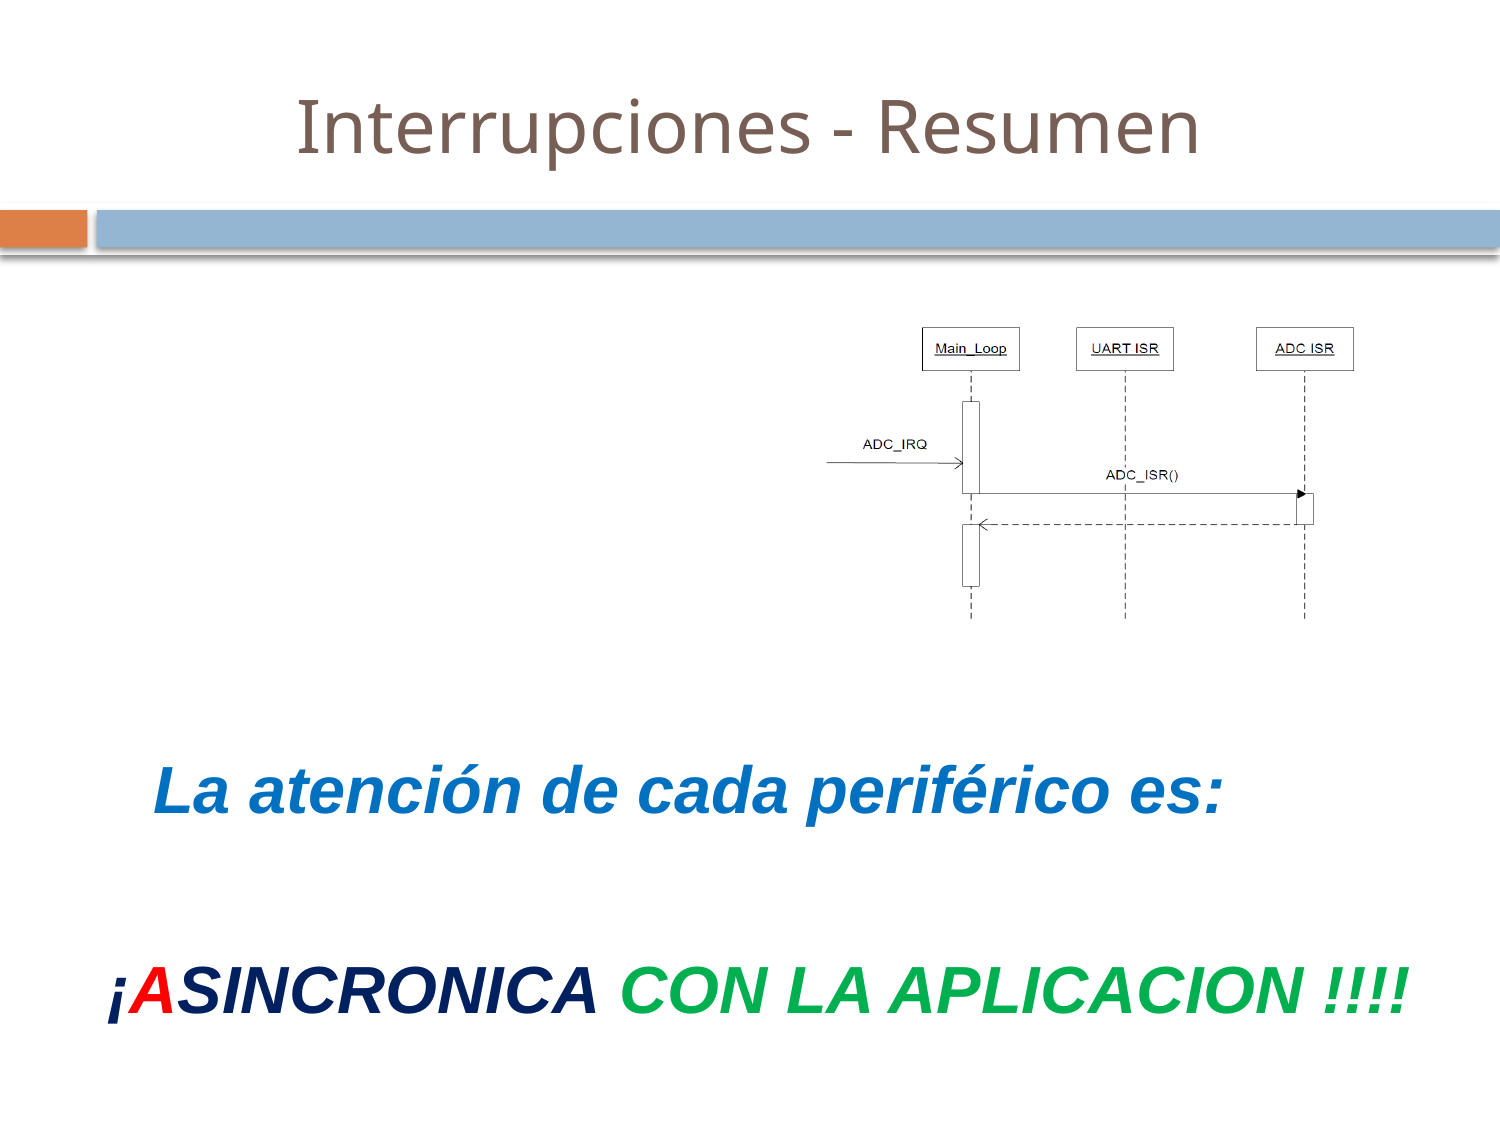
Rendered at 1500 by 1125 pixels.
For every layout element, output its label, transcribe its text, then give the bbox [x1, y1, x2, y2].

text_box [808, 302, 1372, 635]
title Interrupciones - Resumen [0, 66, 1500, 184]
text_box ¡ASINCRONICA CON LA APLICACION !!!! [93, 939, 1426, 1034]
text_box La atención de cada periférico es: [138, 739, 1242, 835]
